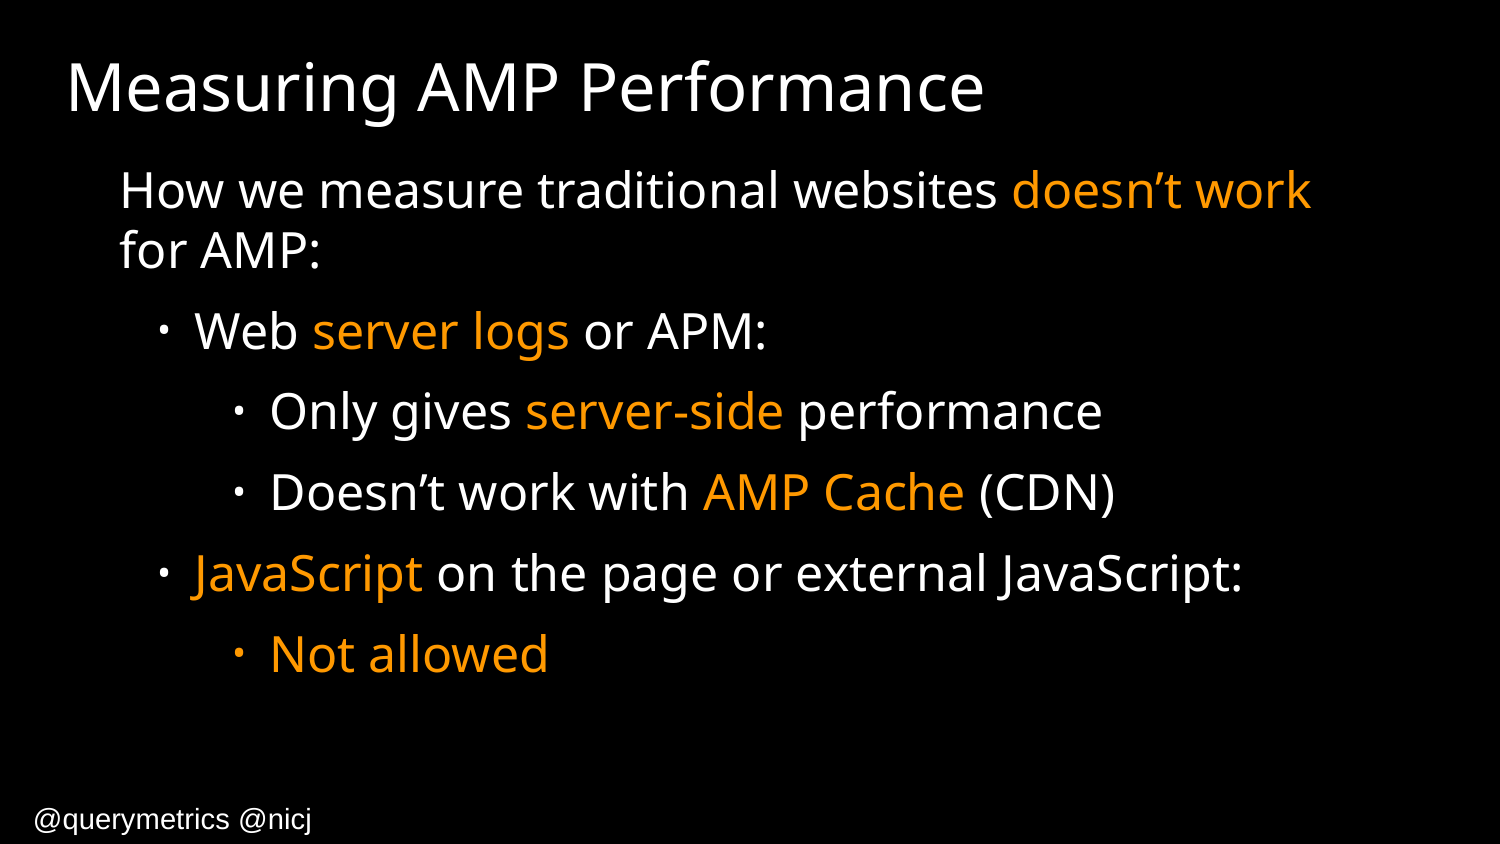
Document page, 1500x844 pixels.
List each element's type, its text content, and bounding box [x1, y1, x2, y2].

title Measuring AMP Performance [55, 21, 1445, 149]
list How we measure traditional websites doesn’t work for AMP: Web server logs or APM: Only gives server-side performance Doesn’t work with AMP Cache (CDN) JavaScript on the page or external JavaScript: Not allowed [109, 149, 1391, 649]
